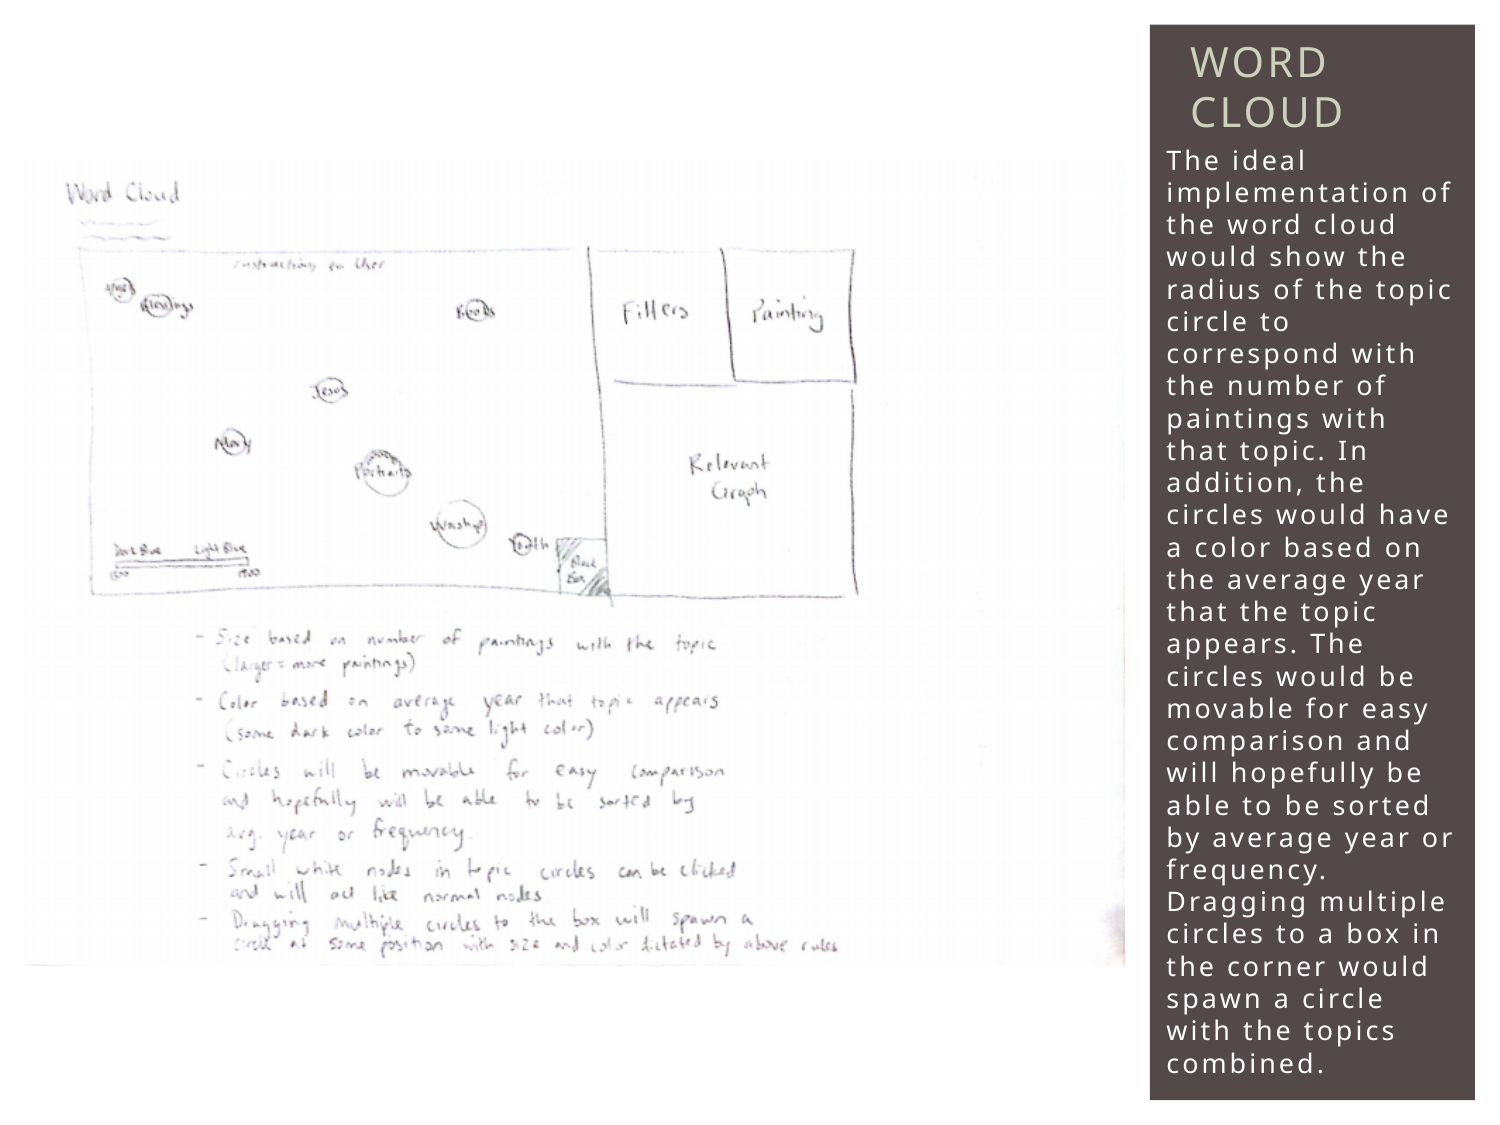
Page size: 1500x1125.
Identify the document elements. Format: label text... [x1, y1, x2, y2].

list The ideal implementation of the word cloud would show the radius of the topic circle to correspond with the number of paintings with that topic. In addition, the circles would have a color based on the average year that the topic appears. The circles would be movable for easy comparison and will hopefully be able to be sorted by average year or frequency. Dragging multiple circles to a box in the corner would spawn a circle with the topics combined. [1151, 143, 1474, 1100]
picture [24, 24, 1126, 1101]
title Word cloud [1175, 75, 1450, 144]
